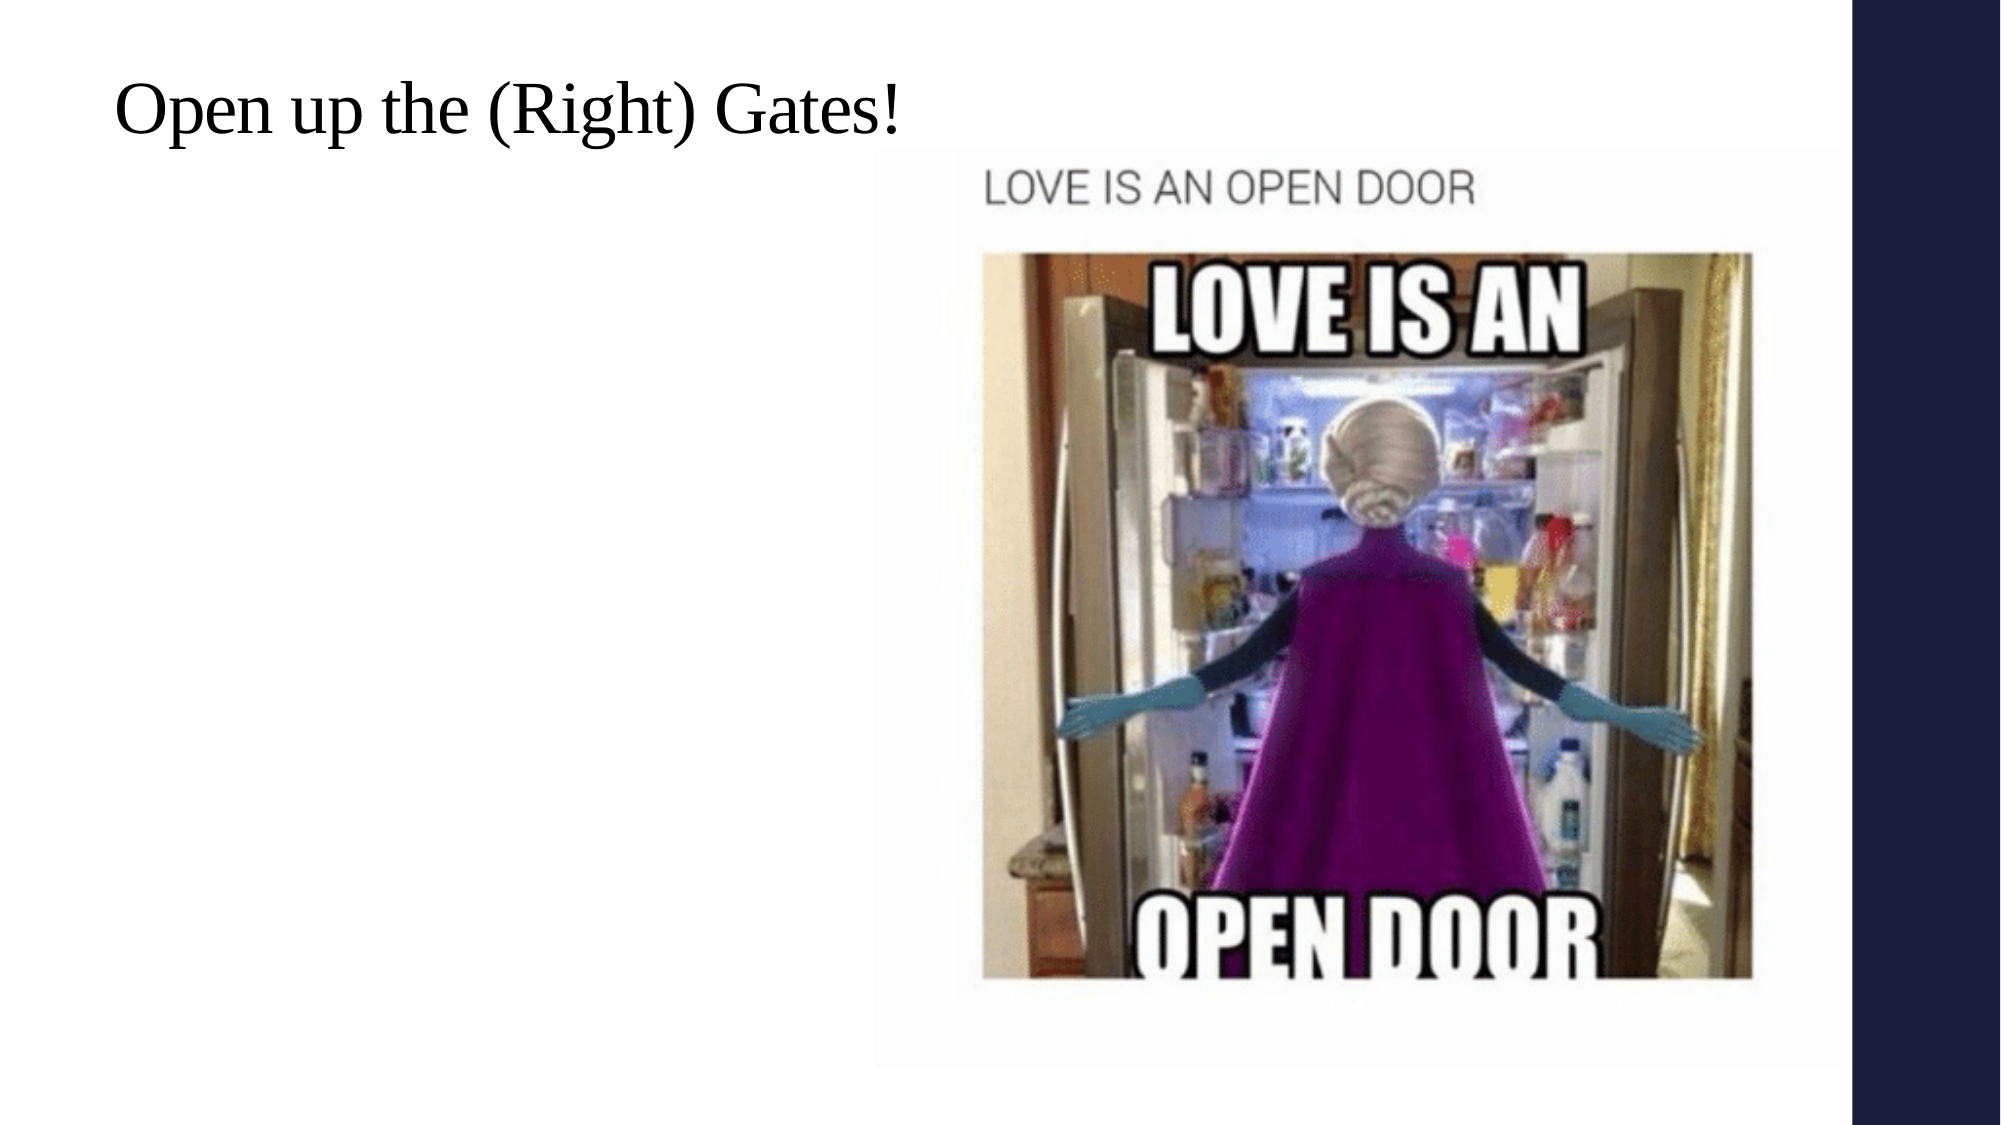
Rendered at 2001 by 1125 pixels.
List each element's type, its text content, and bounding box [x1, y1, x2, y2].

title Open up the (Right) Gates! [99, 55, 1813, 158]
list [874, 149, 1851, 1110]
